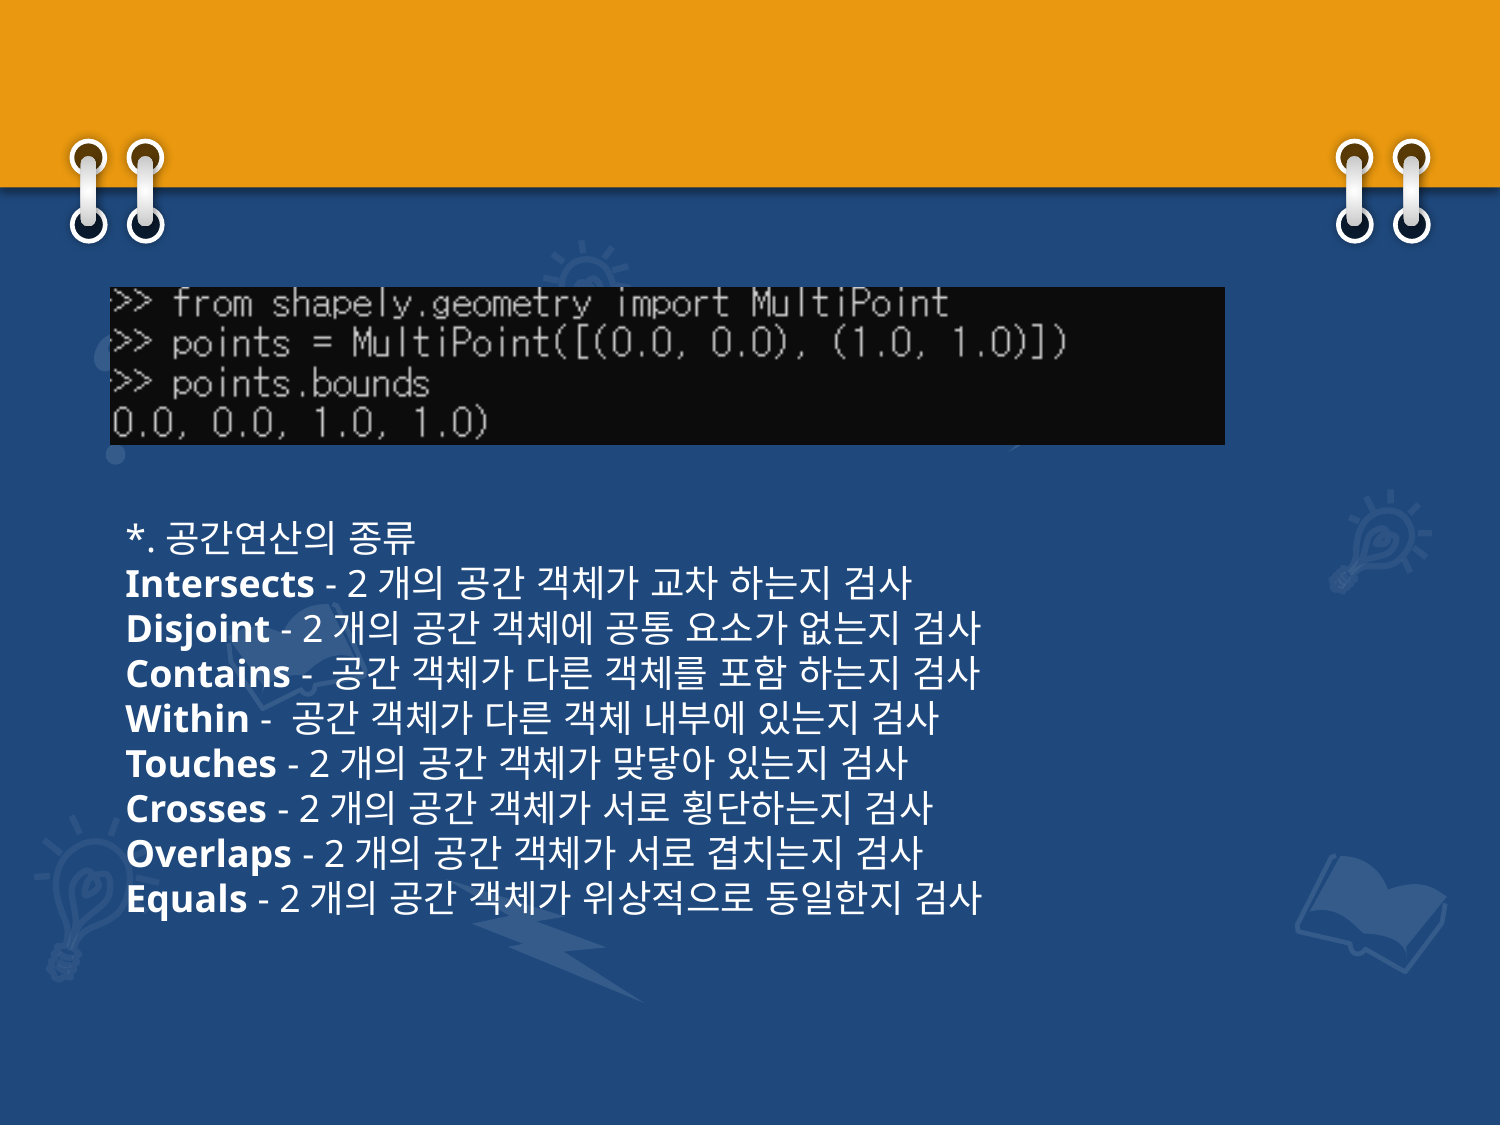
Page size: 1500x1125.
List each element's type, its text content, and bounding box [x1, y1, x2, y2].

text_box *.공간연산의 종류 Intersects - 2개의 공간 객체가 교차 하는지 검사 Disjoint - 2개의 공간 객체에 공통 요소가 없는지 검사 Contains - 공간 객체가 다른 객체를 포함 하는지 검사 Within - 공간 객체가 다른 객체 내부에 있는지 검사 Touches - 2개의 공간 객체가 맞닿아 있는지 검사 Crosses - 2개의 공간 객체가 서로 횡단하는지 검사 Overlaps - 2개의 공간 객체가 서로 겹치는지 검사 Equals - 2개의 공간 객체가 위상적으로 동일한지 검사 [110, 507, 1461, 927]
picture [110, 287, 1225, 445]
